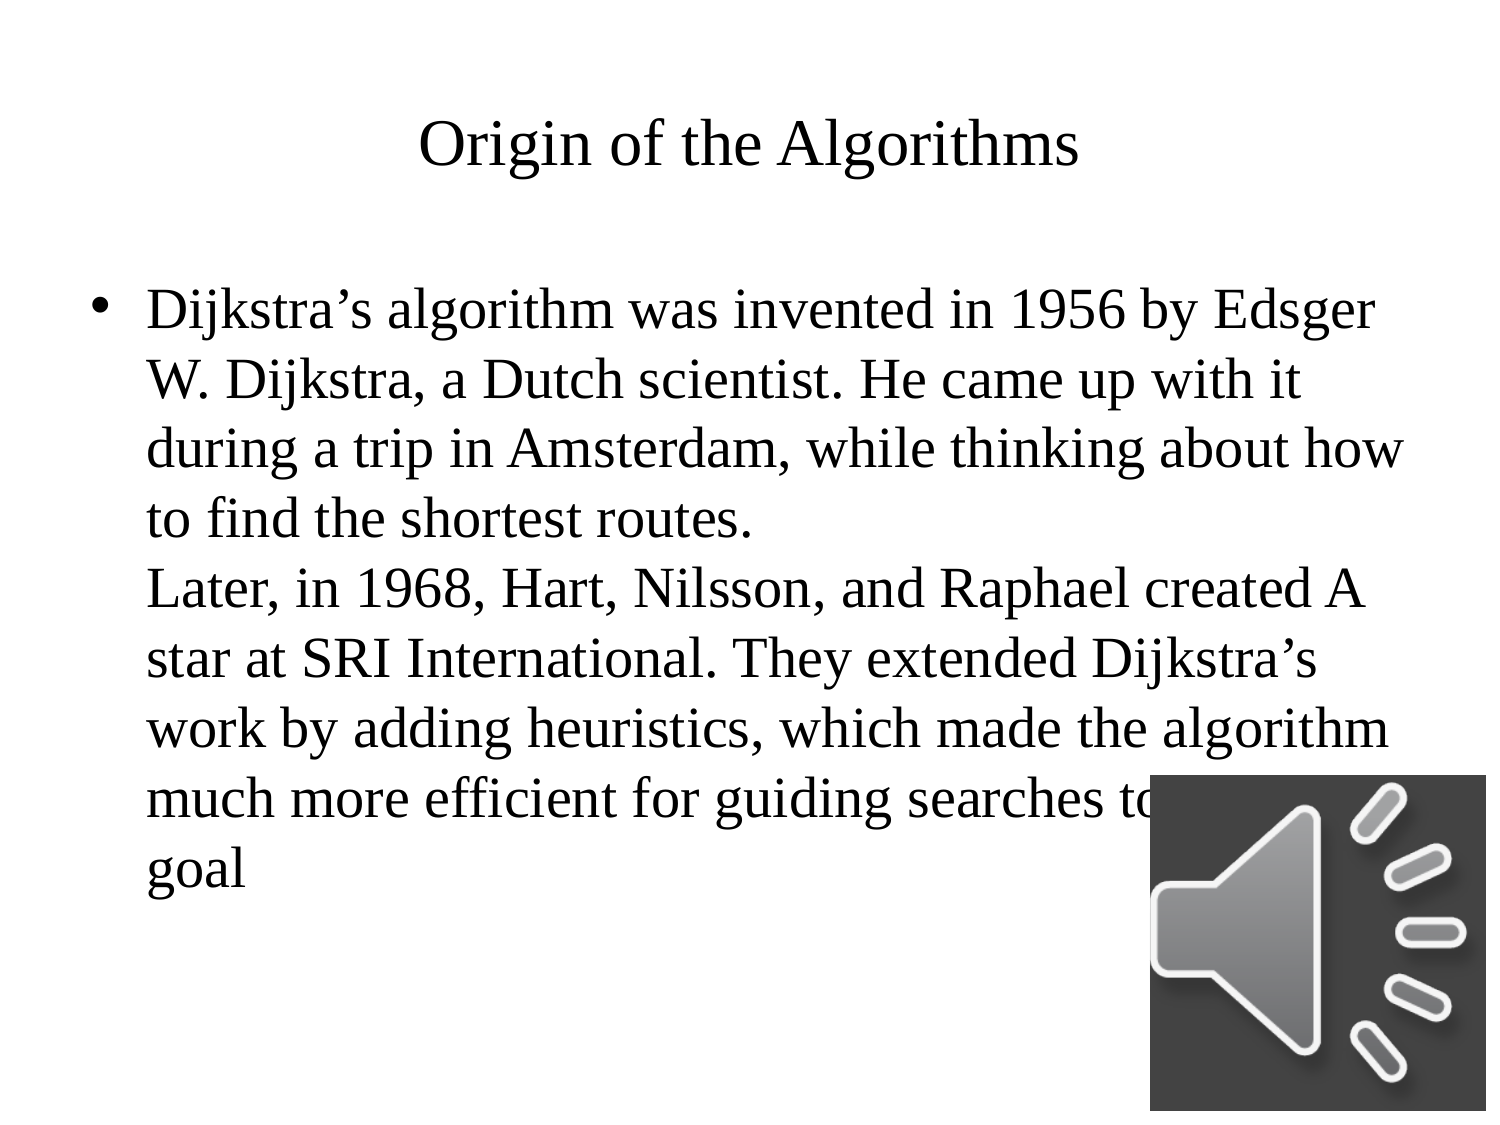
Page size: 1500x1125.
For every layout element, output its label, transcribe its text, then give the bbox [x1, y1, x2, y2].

list Dijkstra’s algorithm was invented in 1956 by Edsger W. Dijkstra, a Dutch scientist. He came up with it during a trip in Amsterdam, while thinking about how to find the shortest routes. Later, in 1968, Hart, Nilsson, and Raphael created A star at SRI International. They extended Dijkstra’s work by adding heuristics, which made the algorithm much more efficient for guiding searches toward the goal [75, 262, 1425, 1005]
title Origin of the Algorithms [75, 45, 1425, 233]
picture [1148, 773, 1487, 1112]
